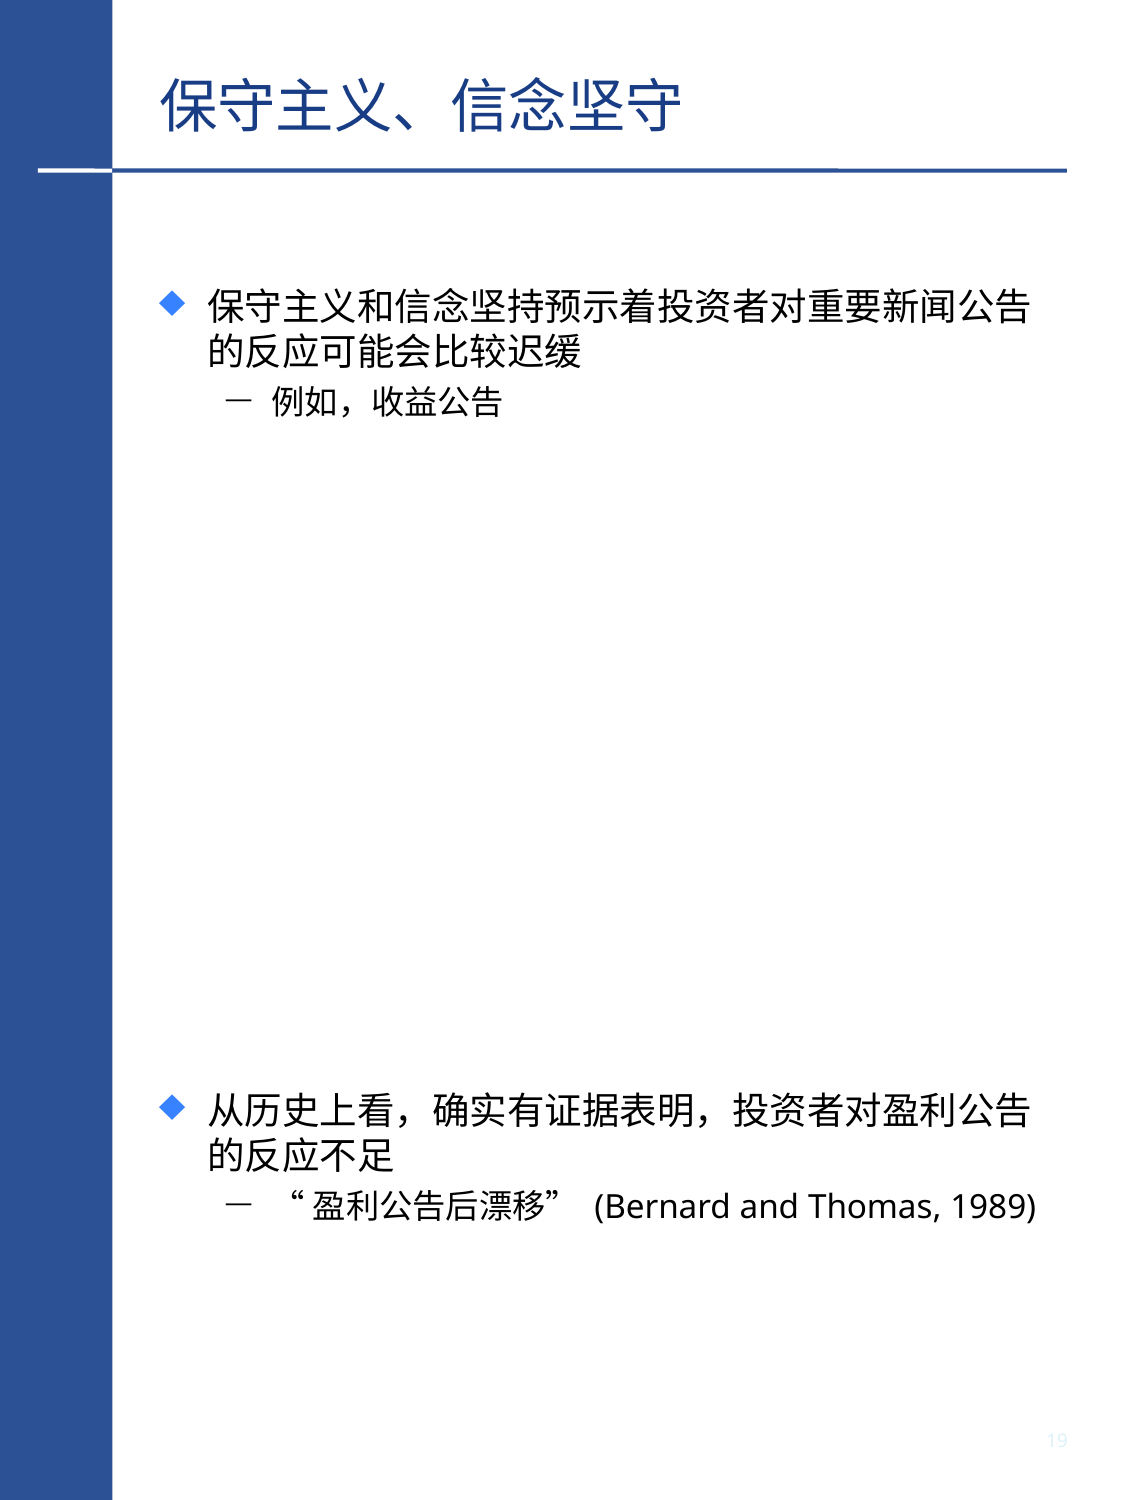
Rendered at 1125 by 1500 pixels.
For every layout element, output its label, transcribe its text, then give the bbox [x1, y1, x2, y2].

title 保守主义、信念坚守 [159, 54, 1069, 154]
list 保守主义和信念坚持预示着投资者对重要新闻公告的反应可能会比较迟缓 例如，收益公告 从历史上看，确实有证据表明，投资者对盈利公告的反应不足 “盈利公告后漂移” (Bernard and Thomas, 1989) [158, 283, 1069, 1317]
slide_number 18 [1021, 1378, 1069, 1455]
